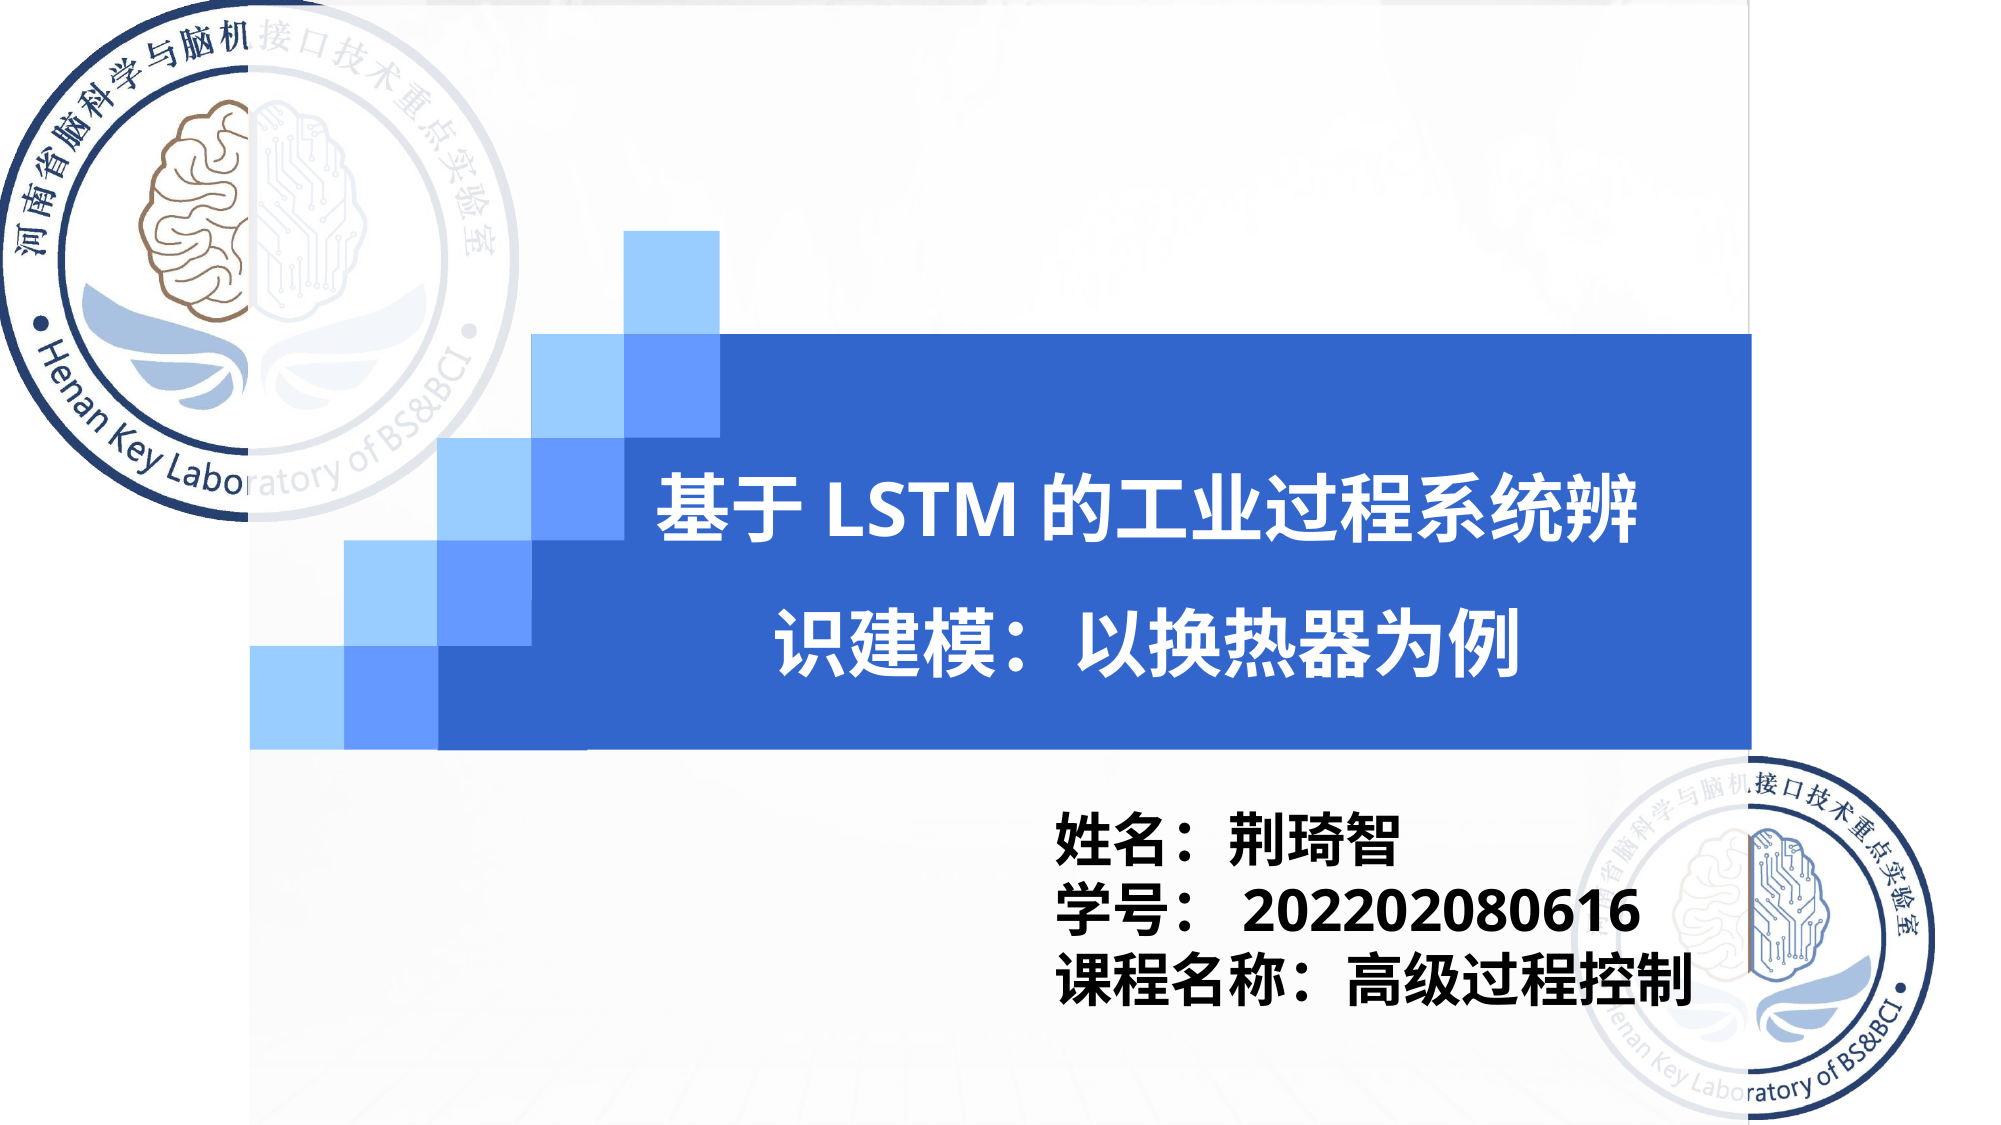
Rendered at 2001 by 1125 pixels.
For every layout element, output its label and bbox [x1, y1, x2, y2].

picture [0, 0, 1935, 1125]
text_box [437, 334, 1752, 751]
